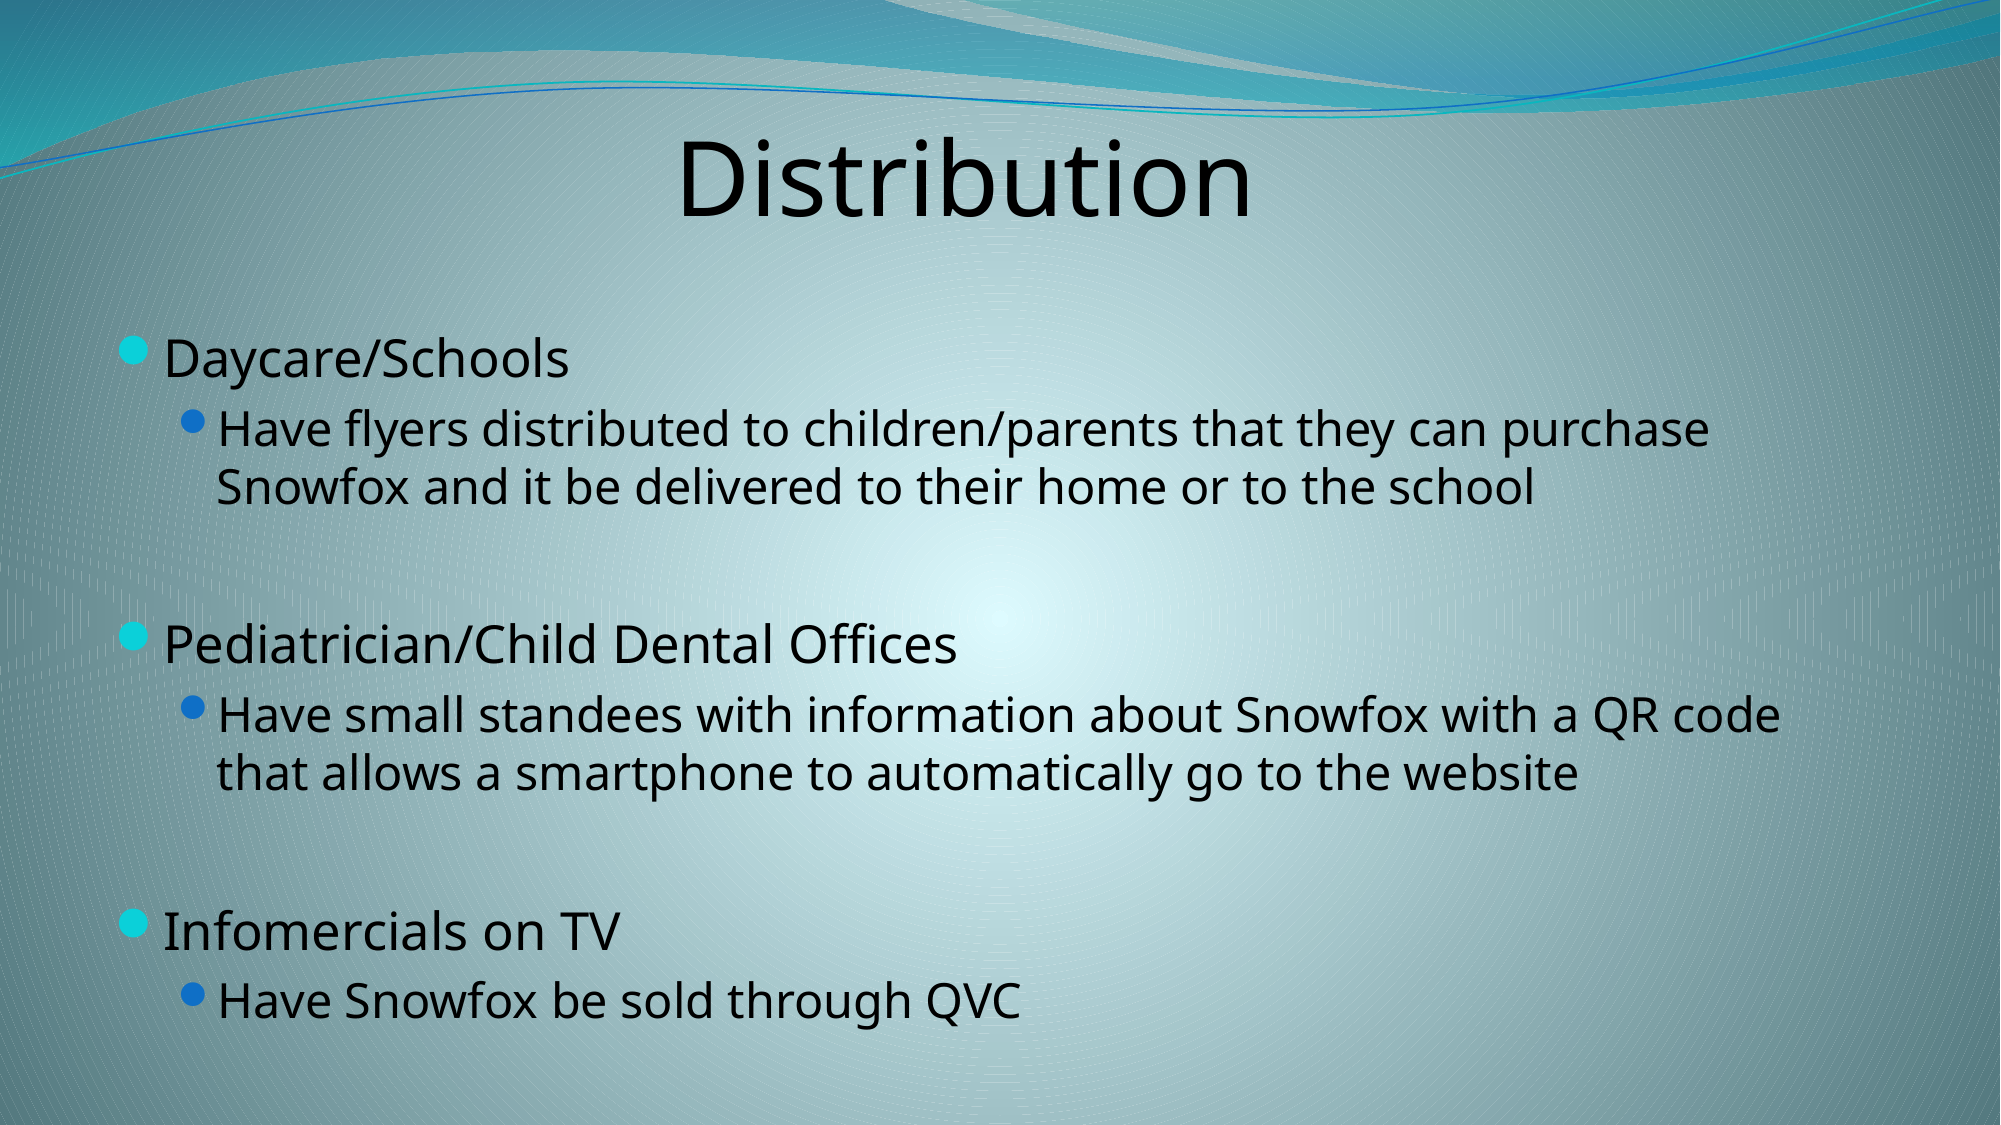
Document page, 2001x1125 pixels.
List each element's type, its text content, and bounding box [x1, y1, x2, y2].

title Distribution [65, 50, 1866, 238]
list Daycare/Schools Have flyers distributed to children/parents that they can purchase Snowfox and it be delivered to their home or to the school Pediatrician/Child Dental Offices Have small standees with information about Snowfox with a QR code that allows a smartphone to automatically go to the website Infomercials on TV Have Snowfox be sold through QVC [99, 317, 1900, 1038]
